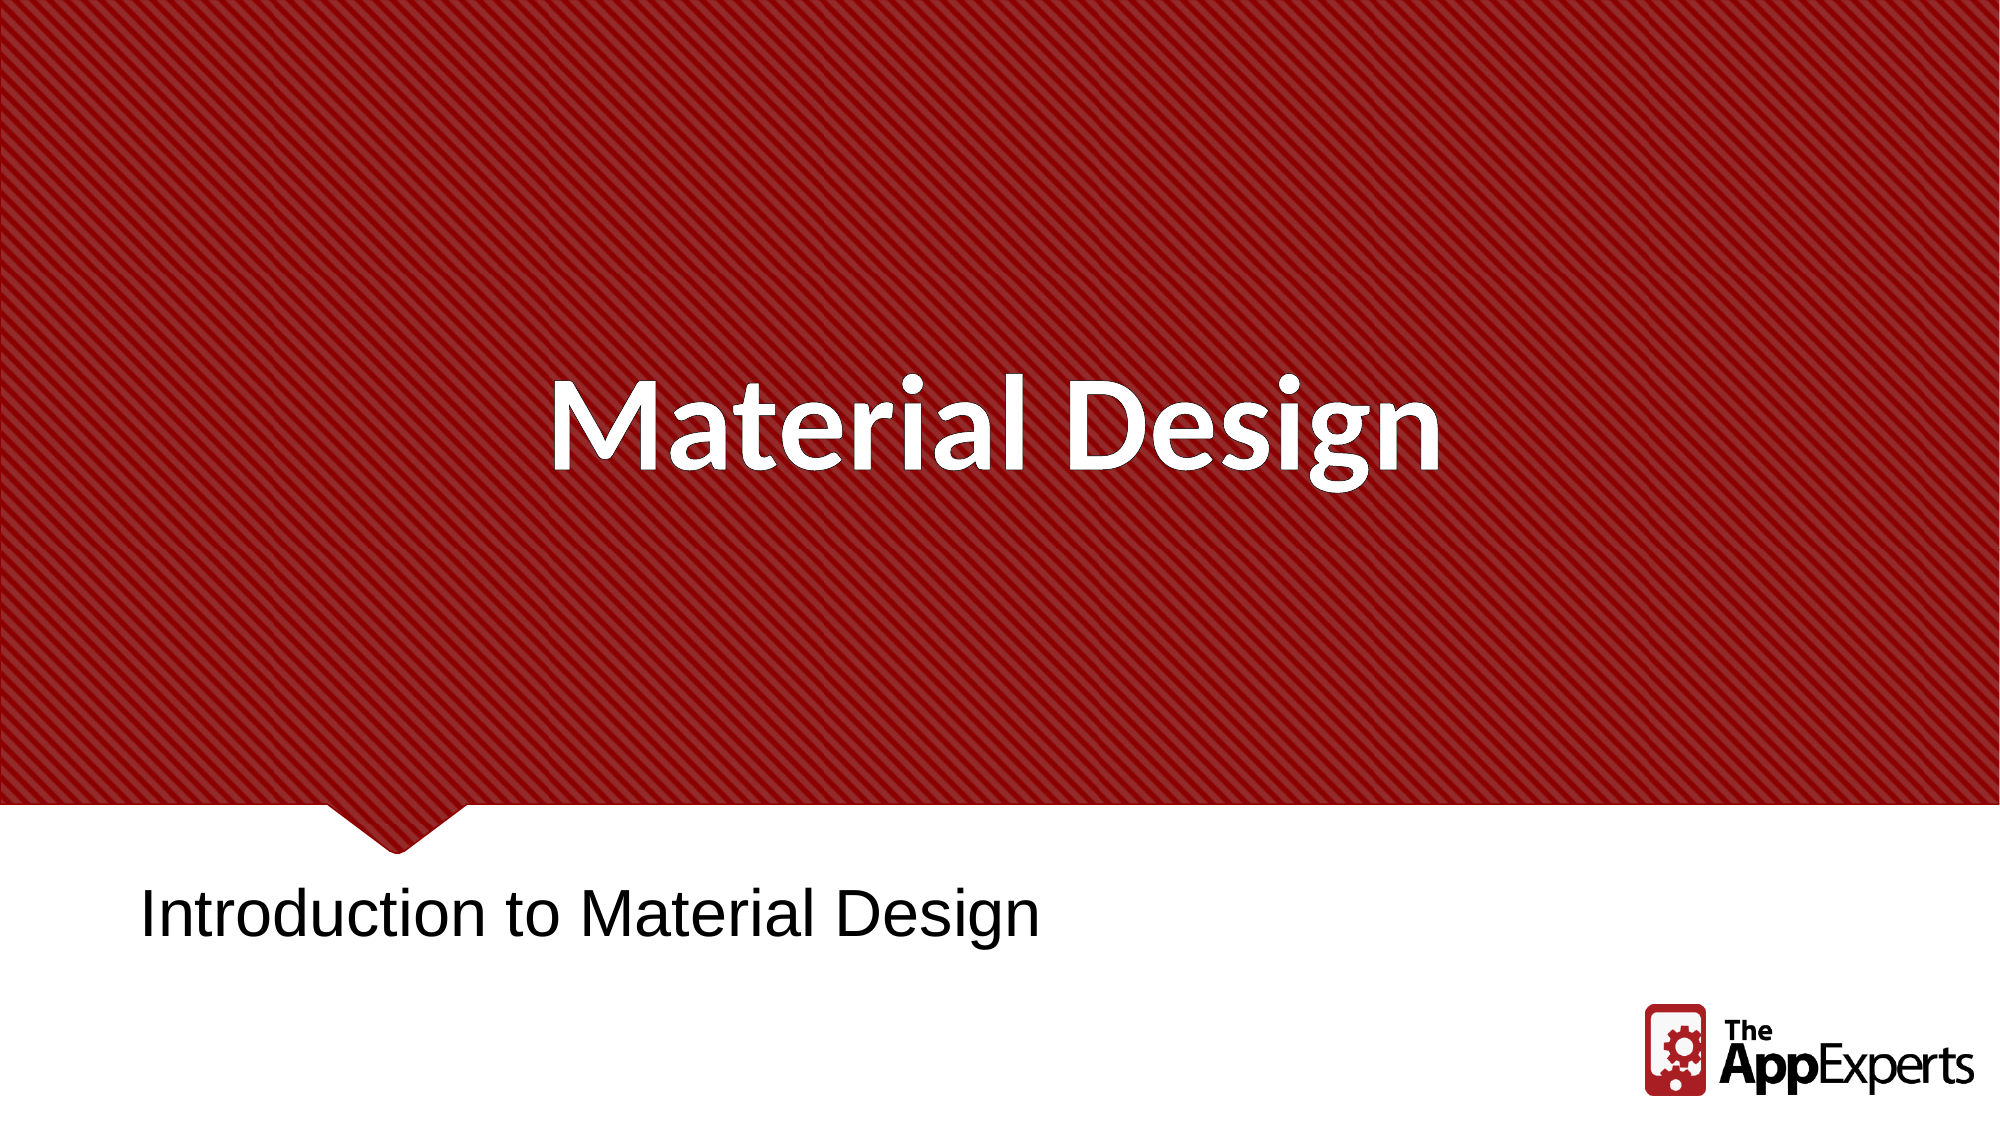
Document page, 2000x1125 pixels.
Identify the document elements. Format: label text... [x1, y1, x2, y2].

picture [1645, 1004, 1974, 1096]
subtitle Introduction to Material Design [124, 862, 1859, 972]
text_box Material Design [199, 324, 1792, 505]
